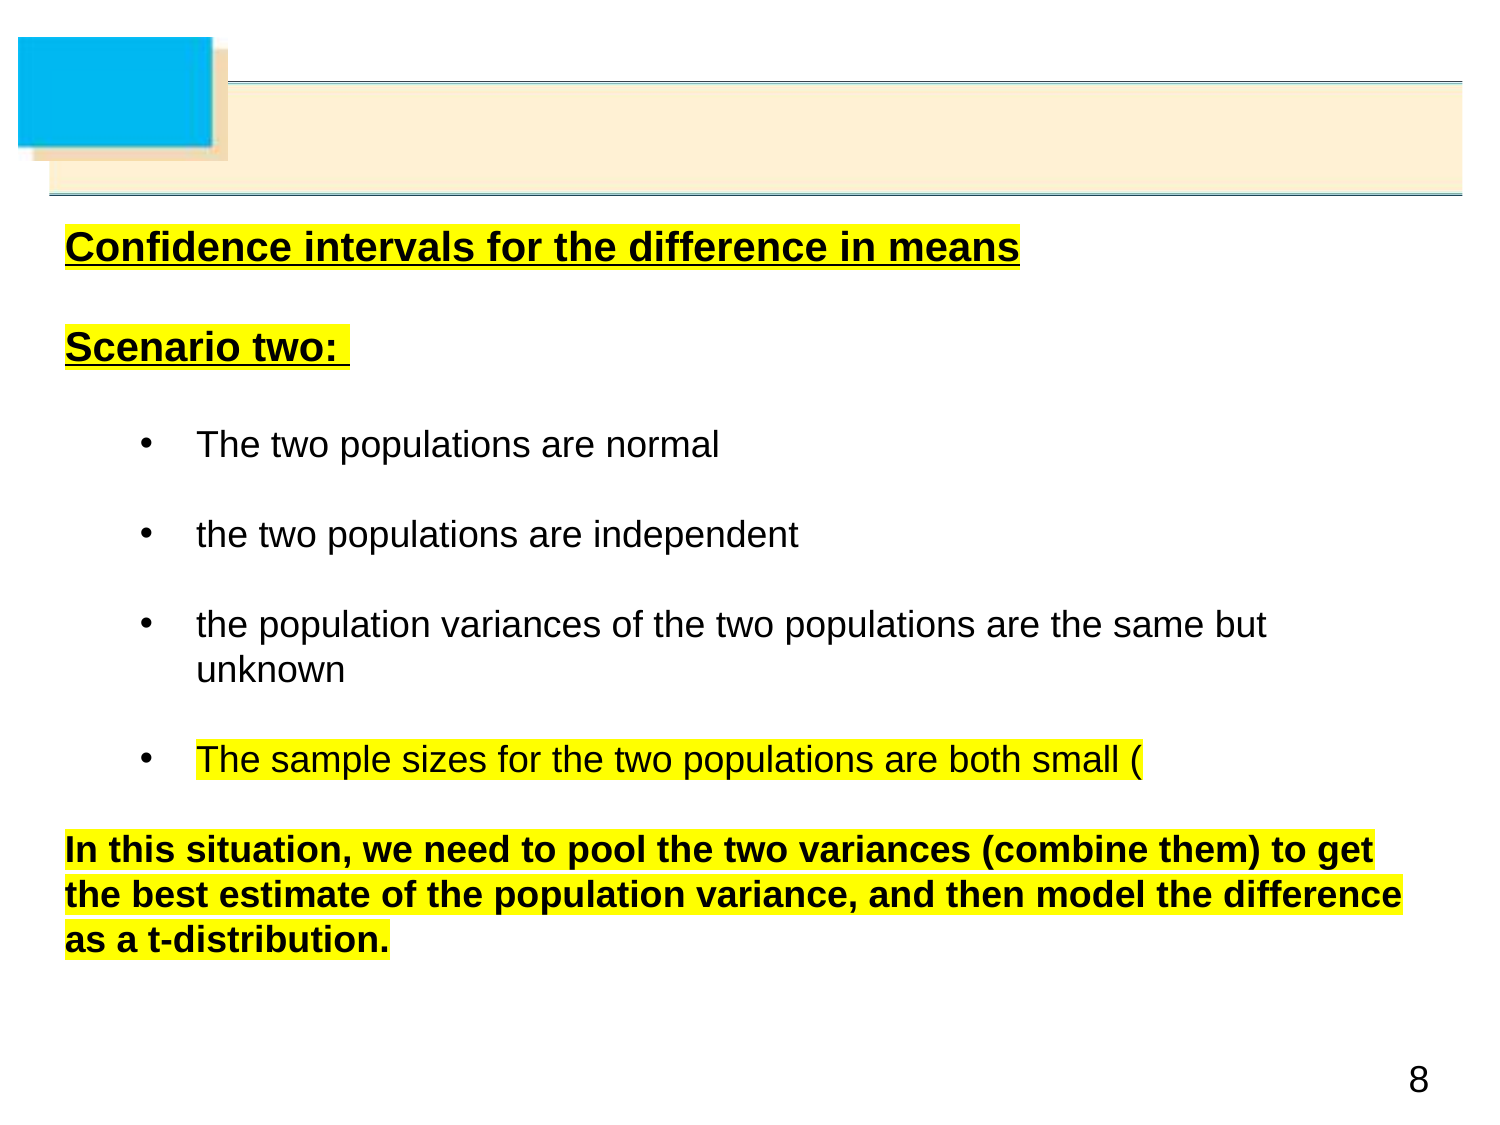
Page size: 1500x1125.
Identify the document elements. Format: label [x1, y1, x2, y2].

picture [18, 37, 1463, 196]
